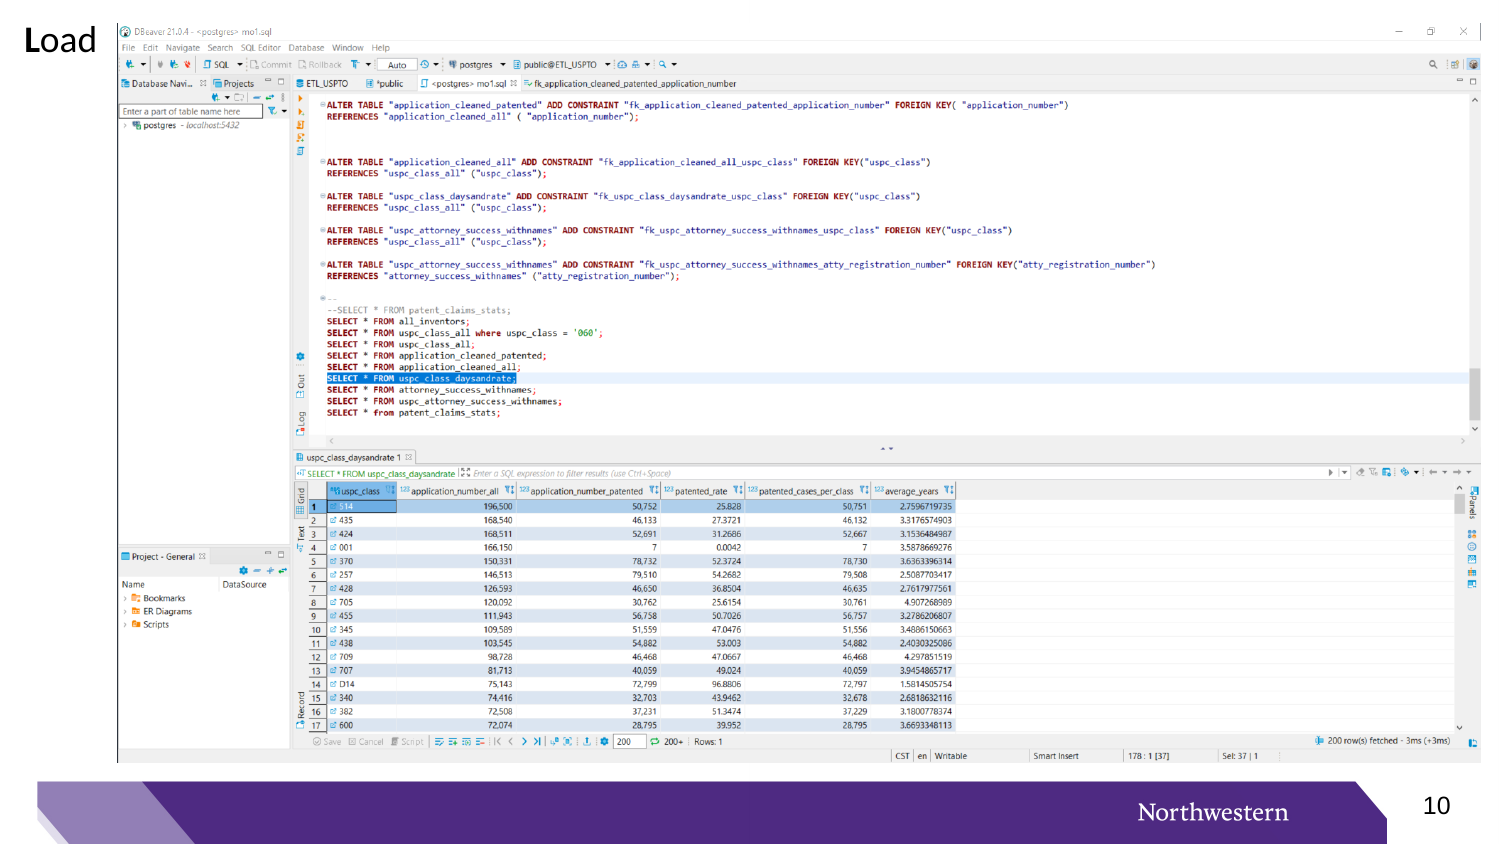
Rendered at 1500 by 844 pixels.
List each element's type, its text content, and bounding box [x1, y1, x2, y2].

slide_number 9 [1367, 782, 1466, 827]
text_box Load [9, 7, 113, 68]
picture [0, 0, 1499, 844]
